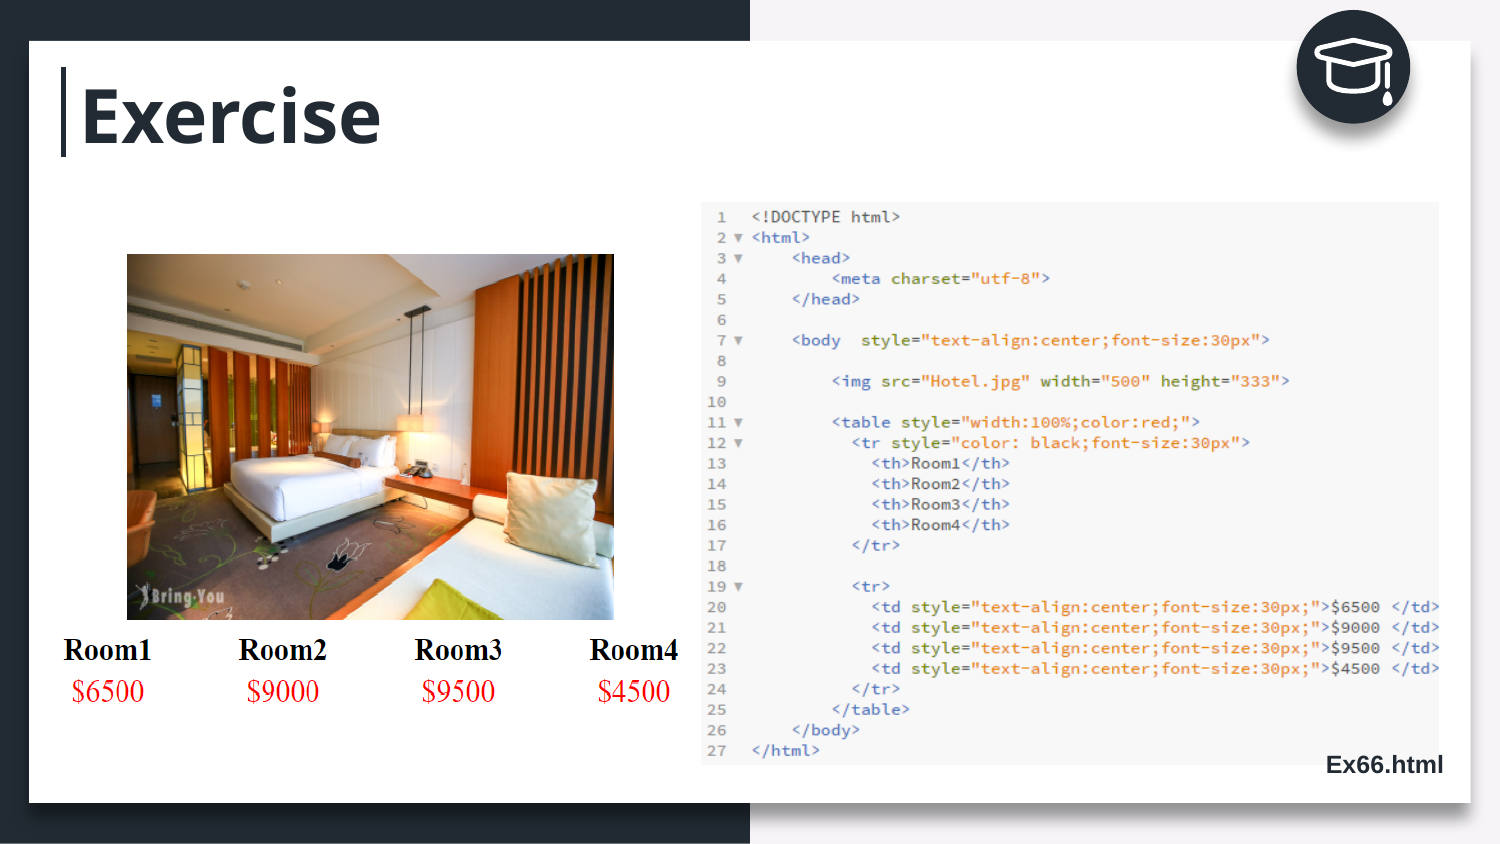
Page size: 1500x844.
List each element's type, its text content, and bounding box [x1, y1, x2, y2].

text_box Ex66.html [1311, 740, 1460, 786]
picture [43, 249, 689, 718]
text_box Exercise [64, 61, 399, 167]
picture [701, 202, 1439, 765]
